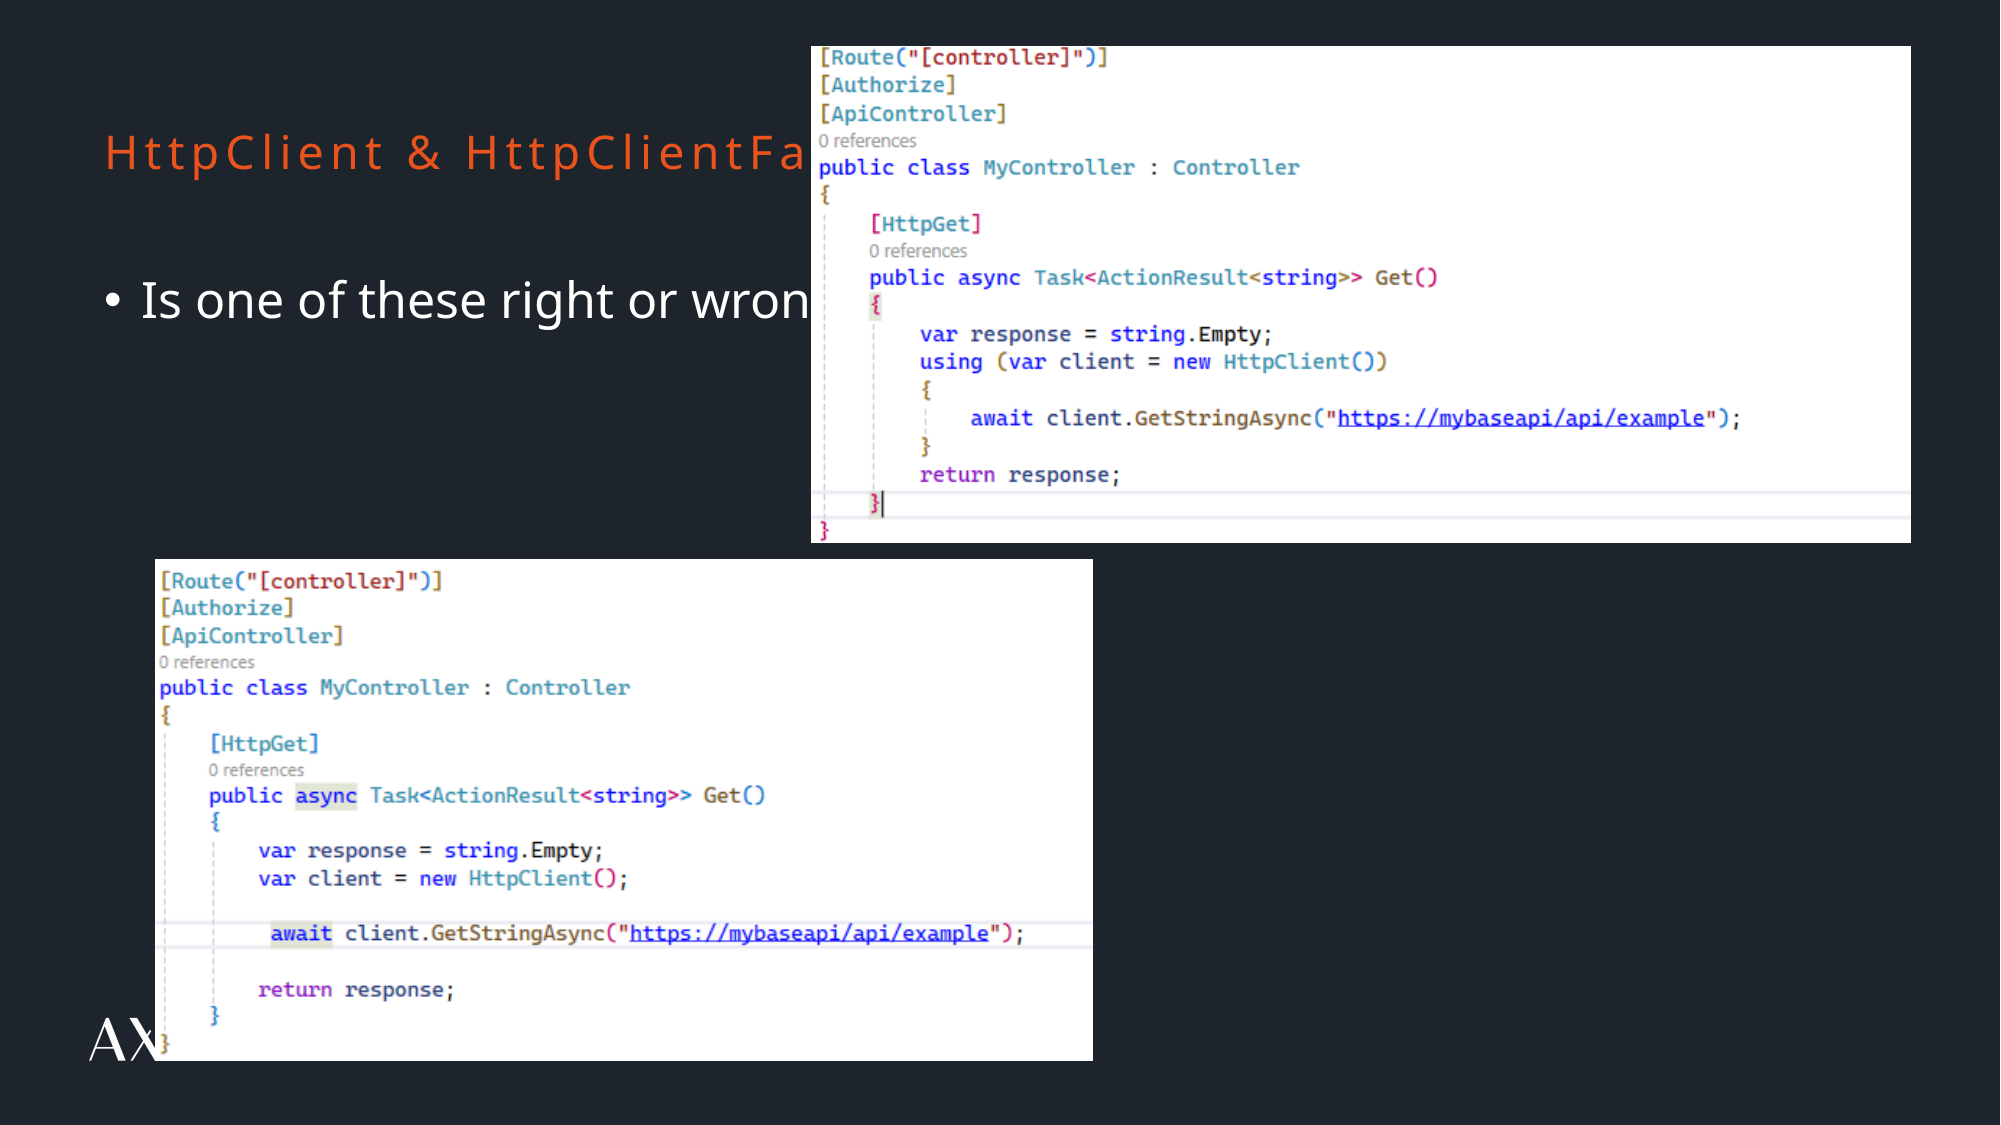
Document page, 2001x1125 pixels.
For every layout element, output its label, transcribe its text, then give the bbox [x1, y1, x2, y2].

picture [89, 559, 1094, 1061]
list Is one of these right or wrong? [89, 267, 969, 958]
title HttpClient & HttpClientFactory [89, 85, 811, 187]
picture [811, 46, 1911, 543]
